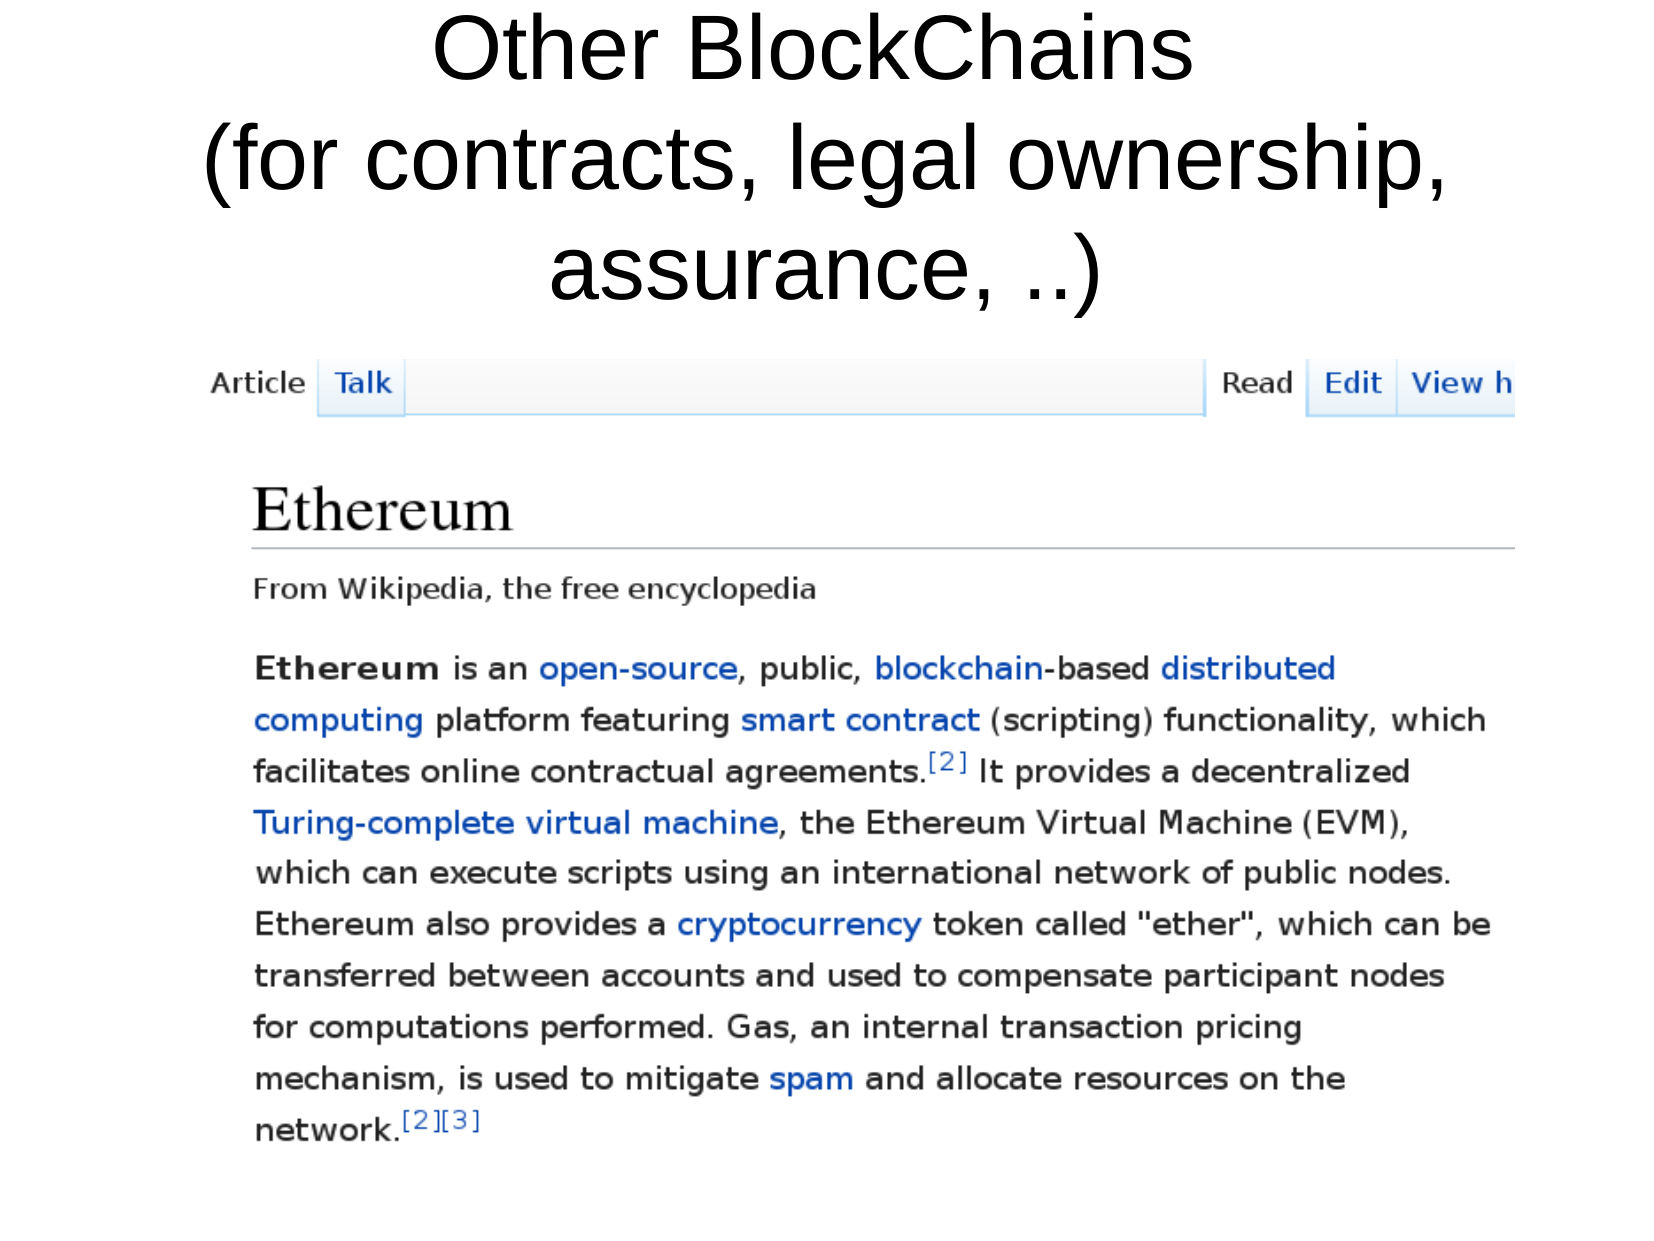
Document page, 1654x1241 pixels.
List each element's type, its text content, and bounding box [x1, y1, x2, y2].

title Other BlockChains (for contracts, legal ownership, assurance, ..) [82, 0, 1571, 307]
picture [197, 359, 1515, 1155]
